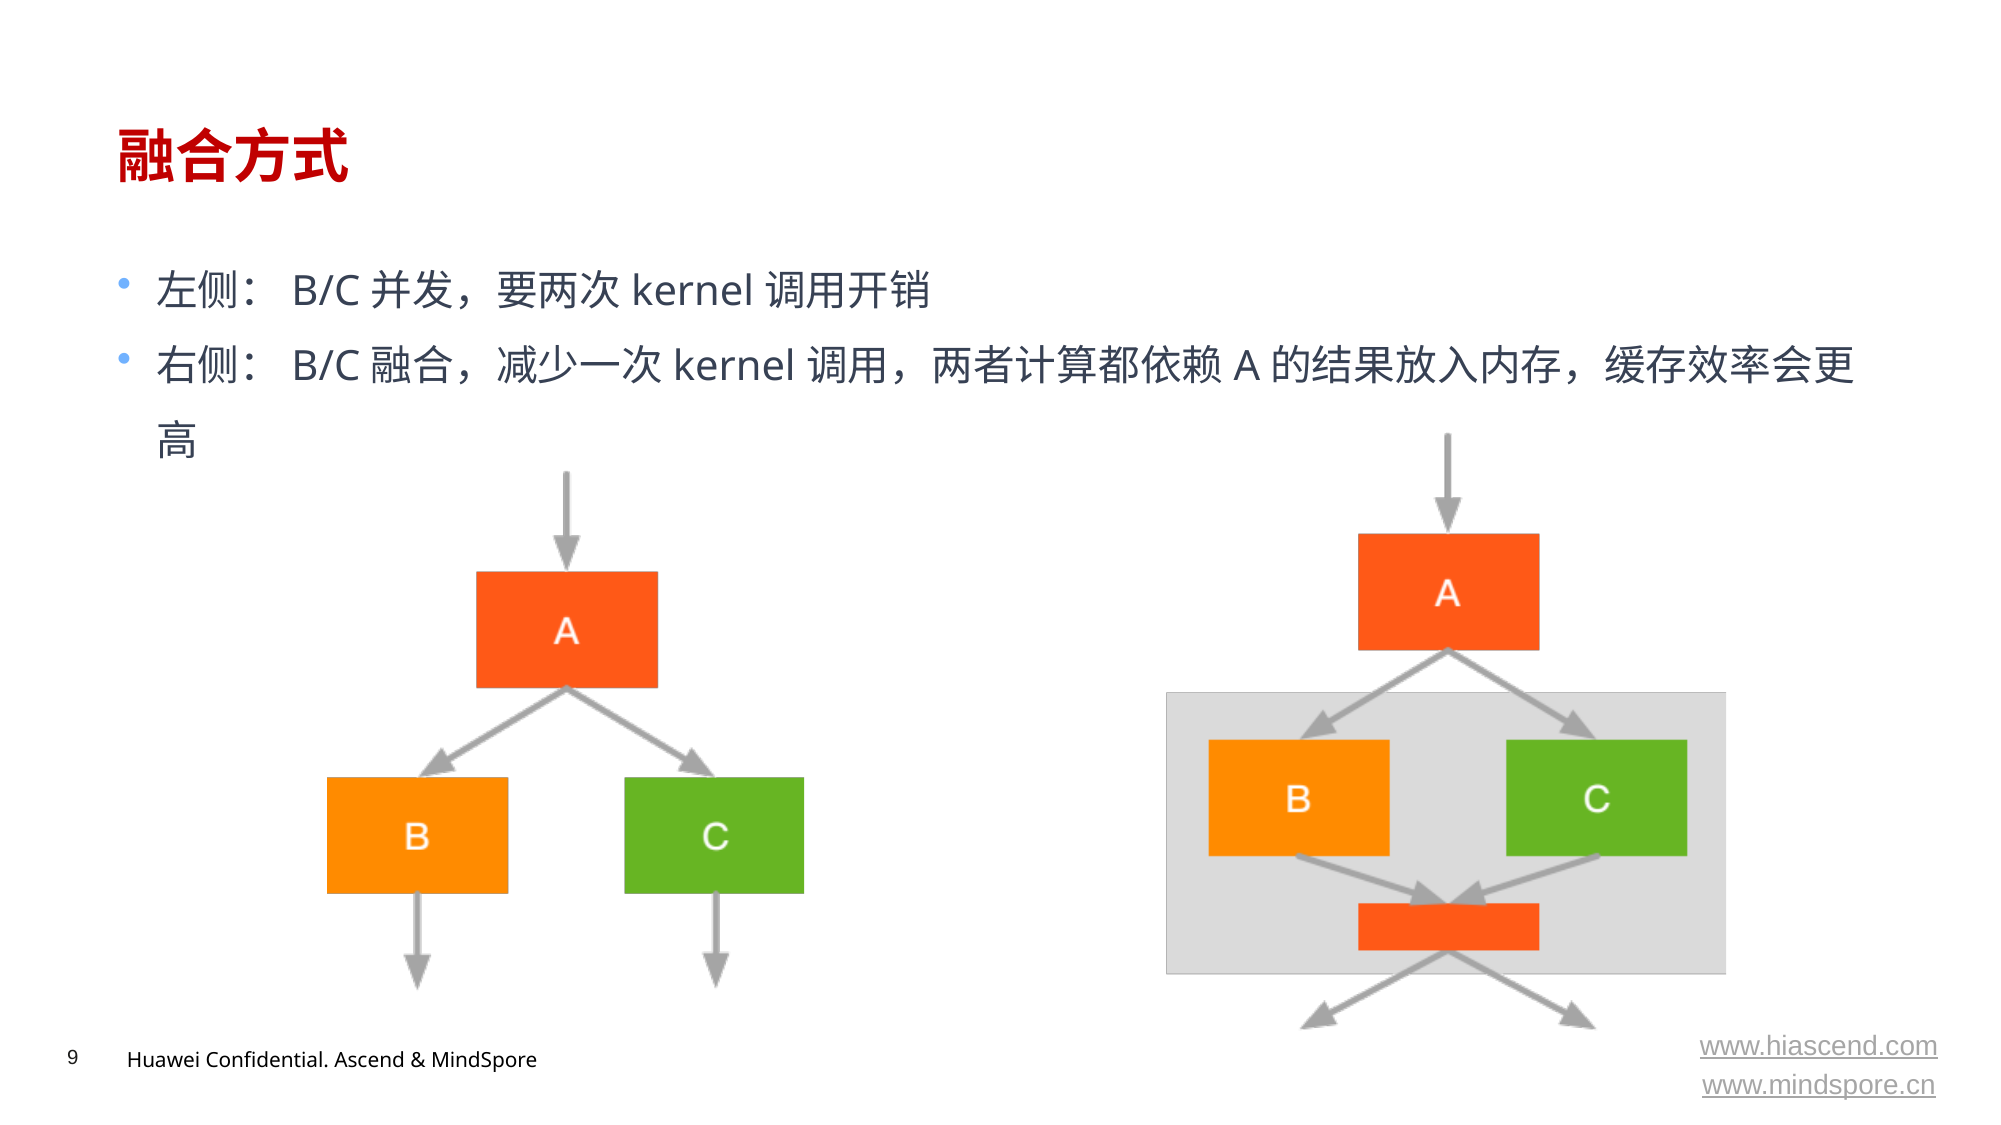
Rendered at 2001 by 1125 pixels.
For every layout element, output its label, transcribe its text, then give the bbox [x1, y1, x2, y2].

picture [326, 469, 805, 994]
title 融合方式 [102, 111, 1901, 209]
list 左侧：B/C并发，要两次kernel调用开销 右侧：B/C融合，减少一次kernel调用，两者计算都依赖A的结果放入内存，缓存效率会更高 [102, 231, 1901, 988]
picture [1165, 432, 1727, 1031]
